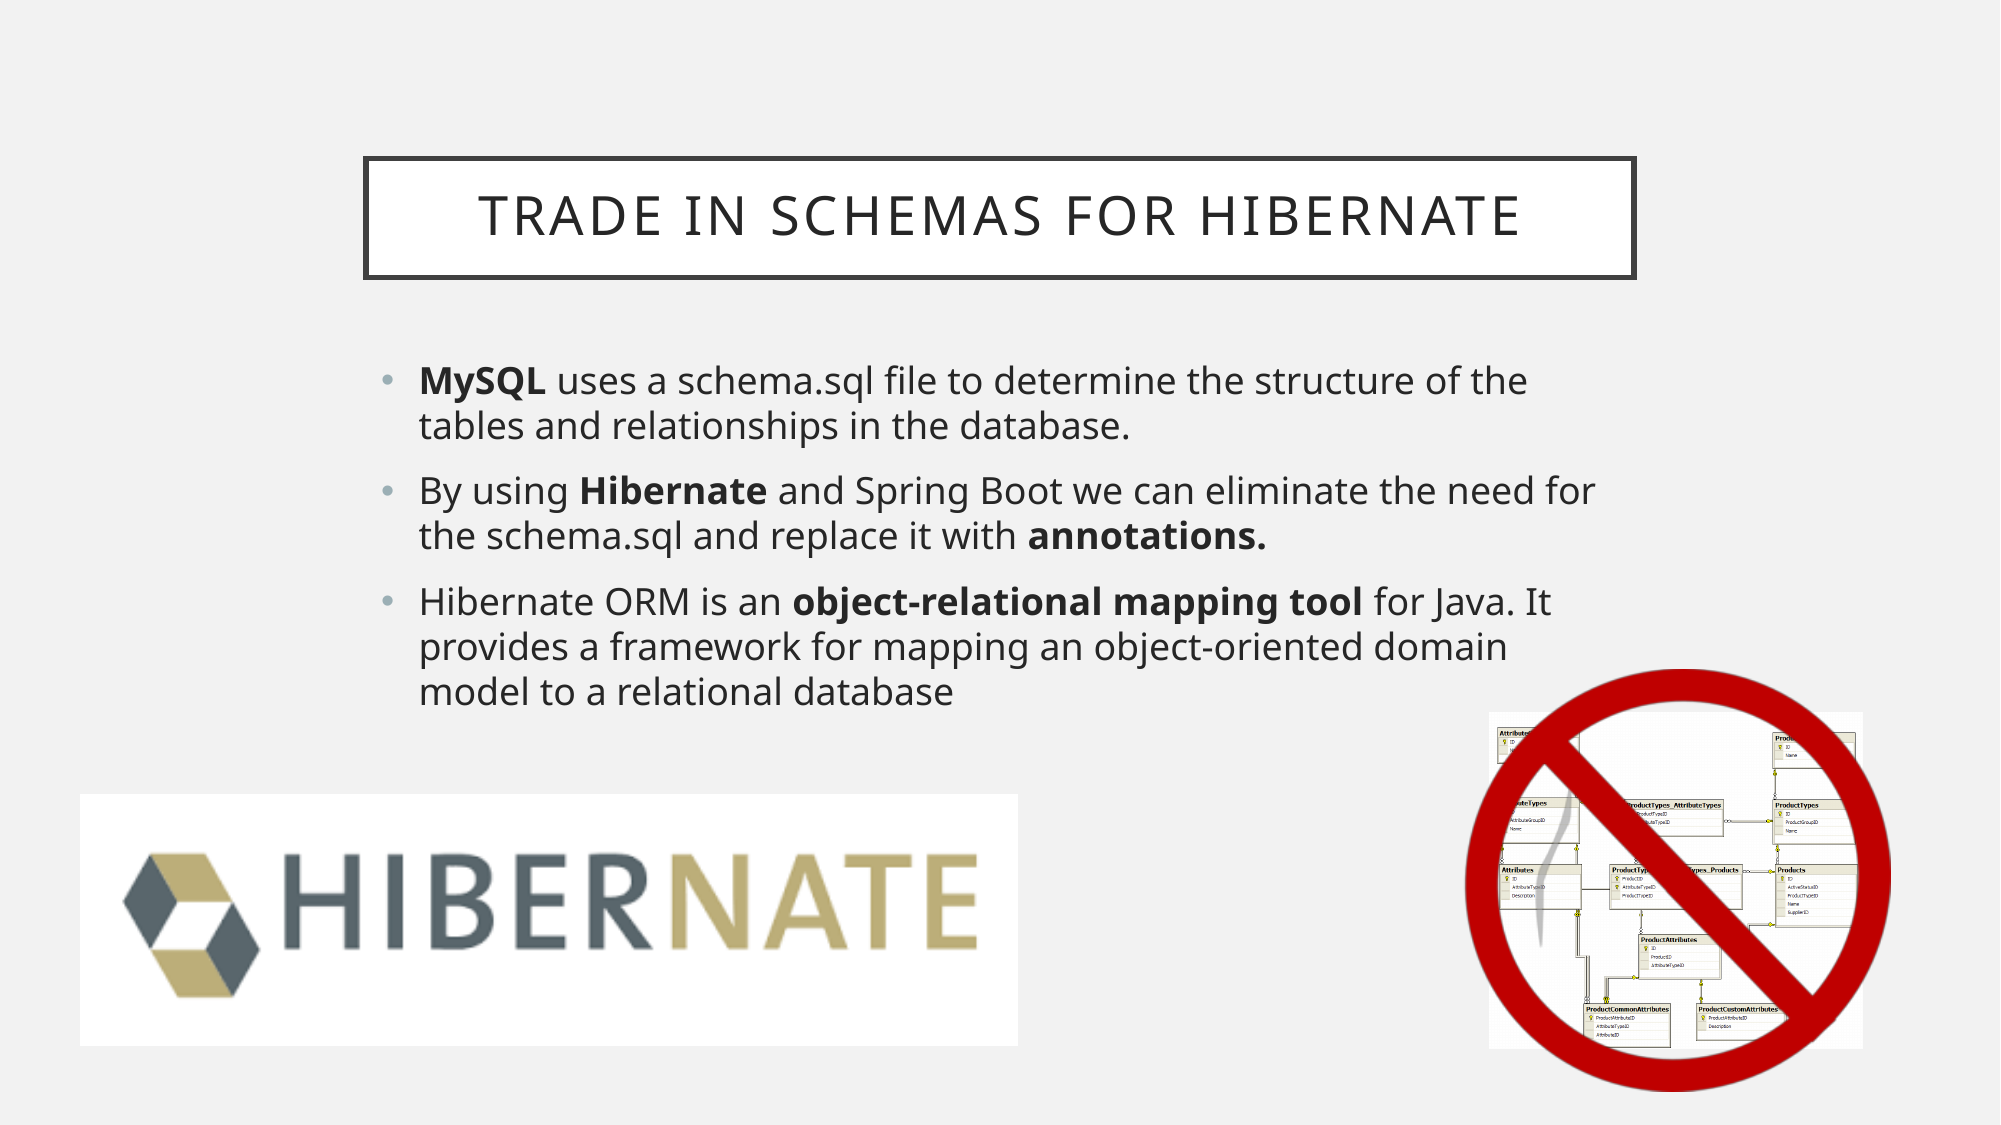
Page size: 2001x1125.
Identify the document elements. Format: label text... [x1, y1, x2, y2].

picture [1461, 669, 1891, 1092]
title Trade in Schemas For Hibernate [363, 156, 1637, 280]
picture [80, 794, 1018, 1046]
list MySQL uses a schema.sql file to determine the structure of the tables and relationships in the database. By using Hibernate and Spring Boot we can eliminate the need for the schema.sql and replace it with annotations. Hibernate ORM is an object-relational mapping tool for Java. It provides a framework for mapping an object-oriented domain model to a relational database [366, 349, 1634, 859]
